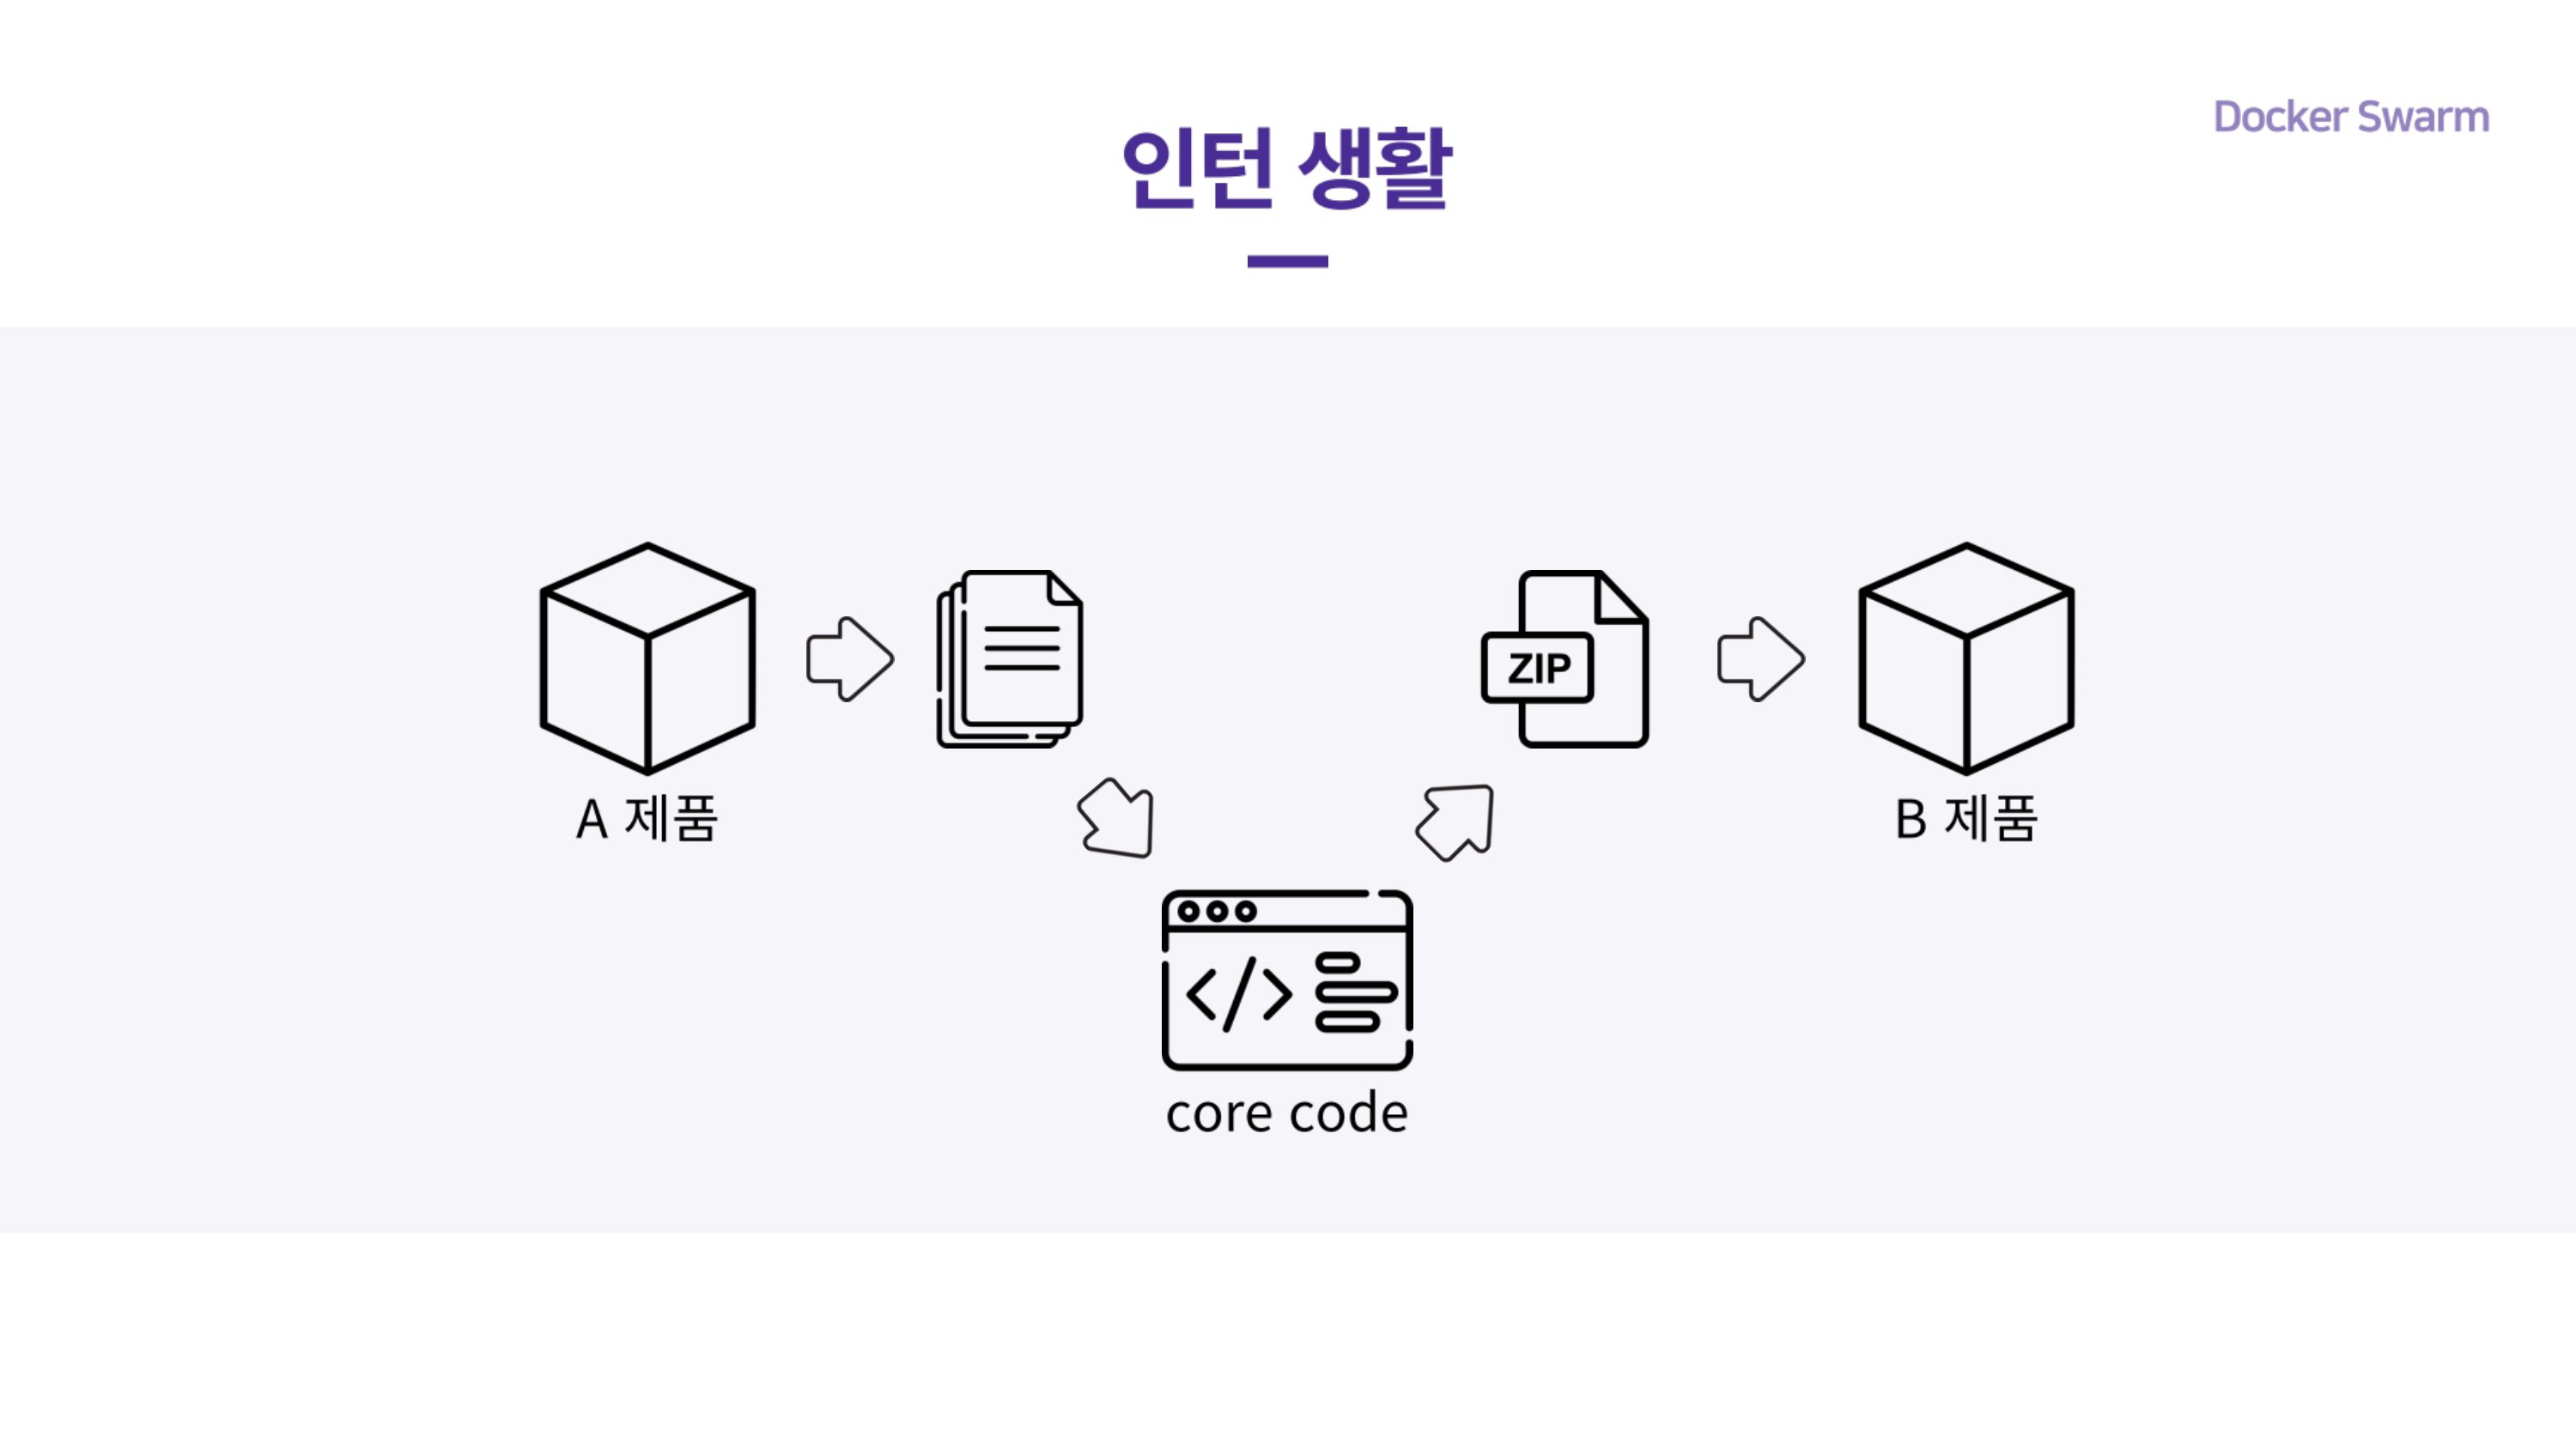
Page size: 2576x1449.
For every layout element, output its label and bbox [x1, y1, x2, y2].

text_box [1162, 855, 1413, 1064]
text_box [920, 570, 1100, 749]
text_box [1717, 616, 1806, 703]
picture [1883, 772, 2066, 867]
text_box [1076, 779, 1164, 866]
picture [1125, 1065, 1436, 1156]
picture [1085, 90, 1498, 252]
text_box [1476, 570, 1656, 749]
text_box [806, 616, 895, 703]
text_box [527, 538, 769, 780]
text_box [1415, 774, 1504, 861]
text_box [1846, 538, 2088, 780]
text_box [0, 326, 2576, 1234]
picture [563, 772, 746, 867]
text_box [1248, 259, 1328, 286]
picture [2189, 83, 2512, 154]
